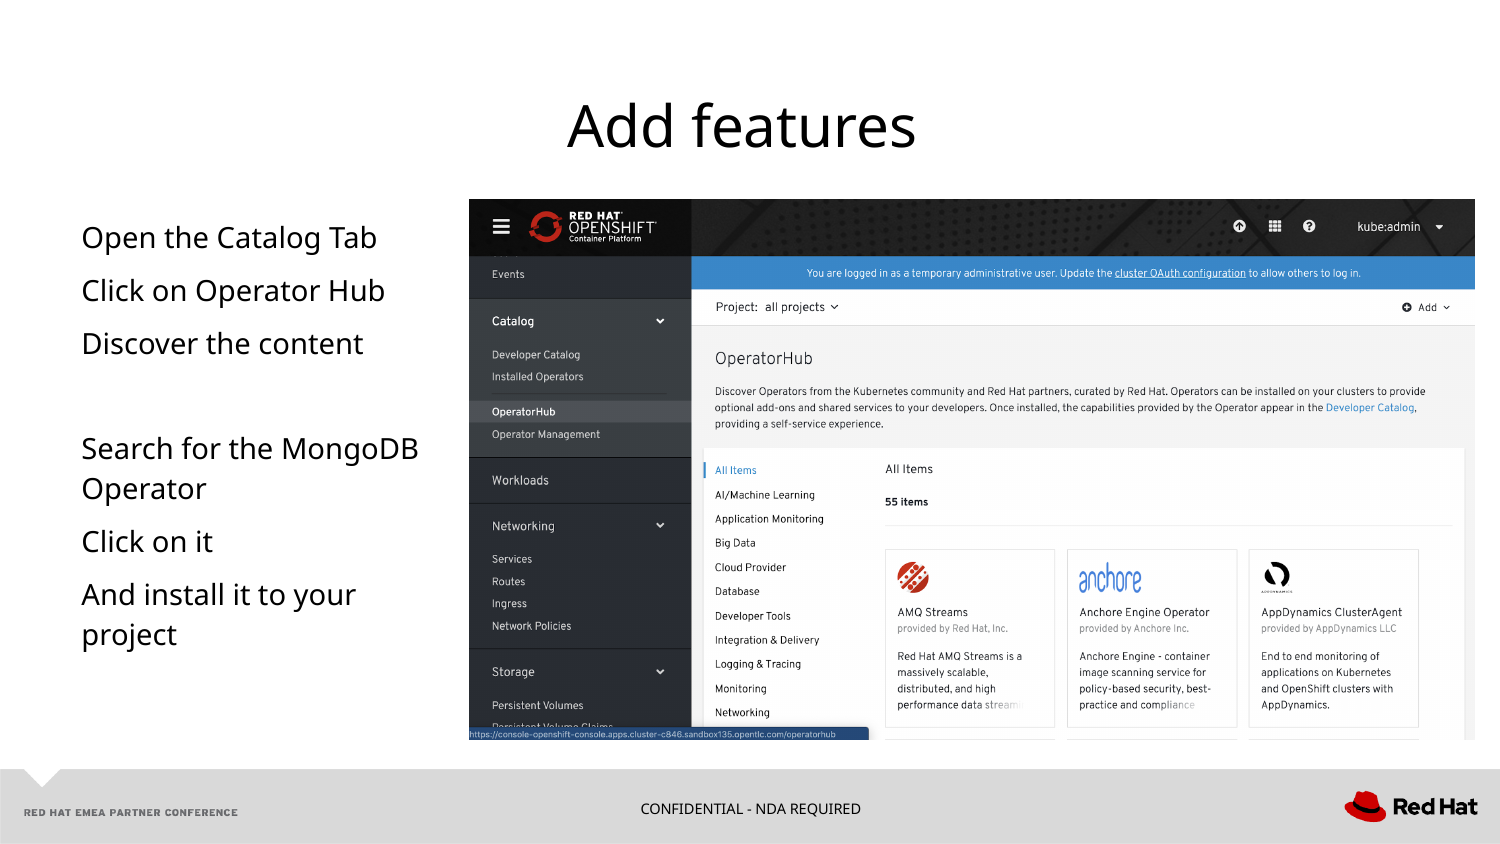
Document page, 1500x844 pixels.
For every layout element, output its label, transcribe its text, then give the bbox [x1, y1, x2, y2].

slide_number CONFIDENTIAL - NDA REQUIRED [477, 776, 1025, 842]
title Add features [135, 0, 1365, 175]
picture [0, 0, 1500, 844]
list Open the Catalog Tab Click on Operator Hub Discover the content Search for the MongoDB Operator Click on it And install it to your project [66, 199, 446, 682]
